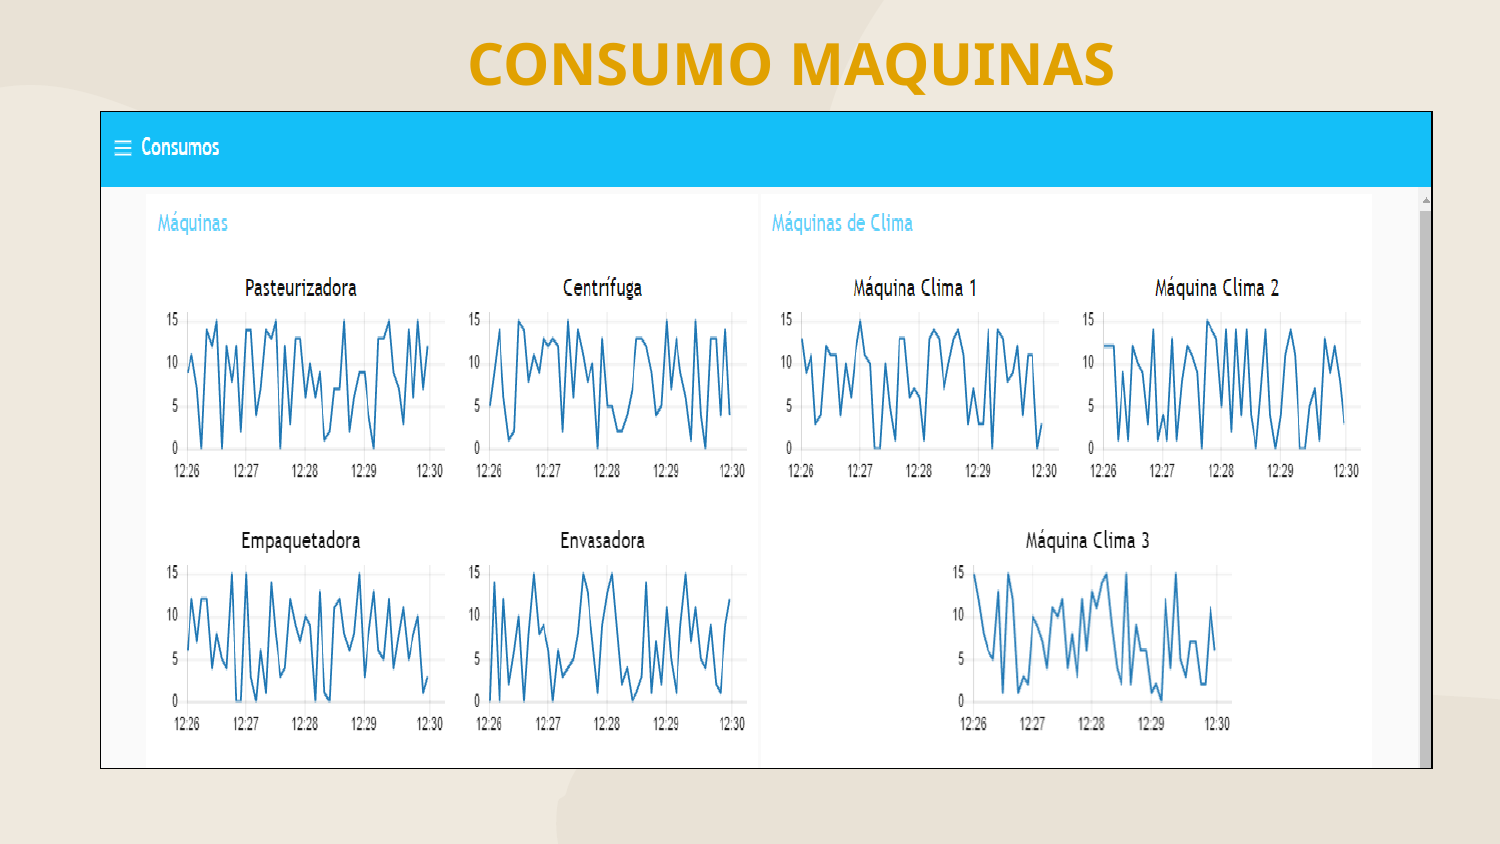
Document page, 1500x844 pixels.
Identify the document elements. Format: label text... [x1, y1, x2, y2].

picture [100, 111, 1432, 768]
subtitle CONSUMO MAQUINAS [452, 16, 1349, 110]
